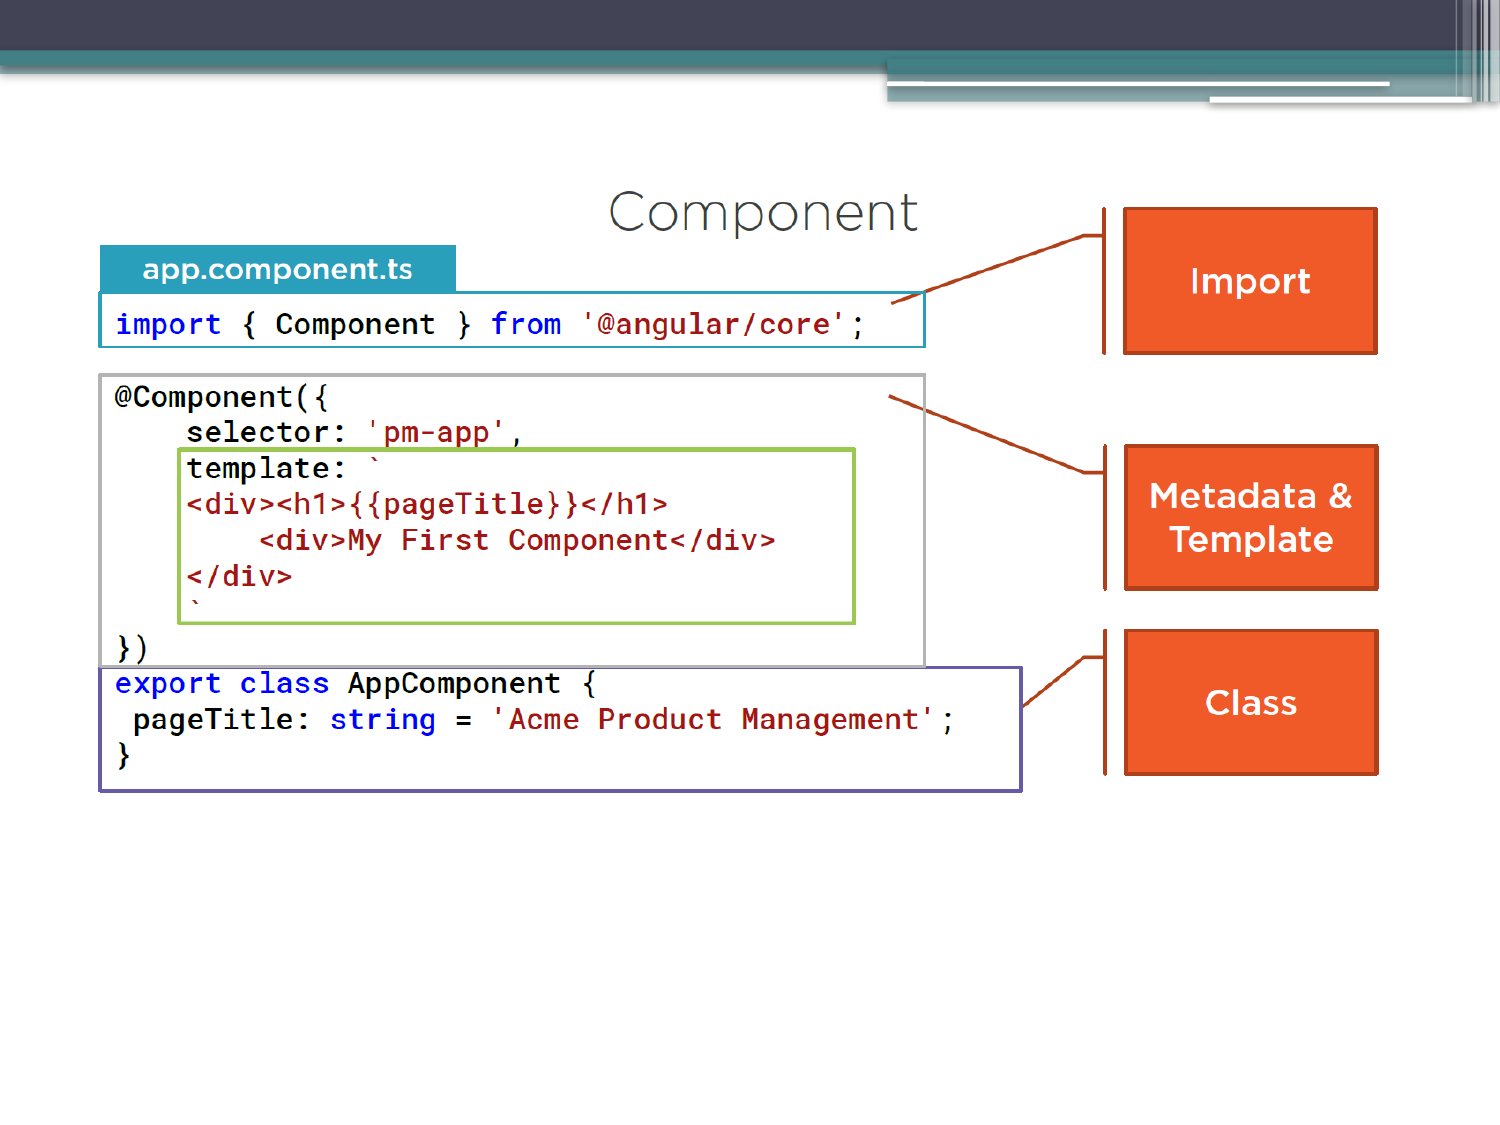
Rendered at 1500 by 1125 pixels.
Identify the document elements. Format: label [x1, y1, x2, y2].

list [74, 149, 1426, 797]
